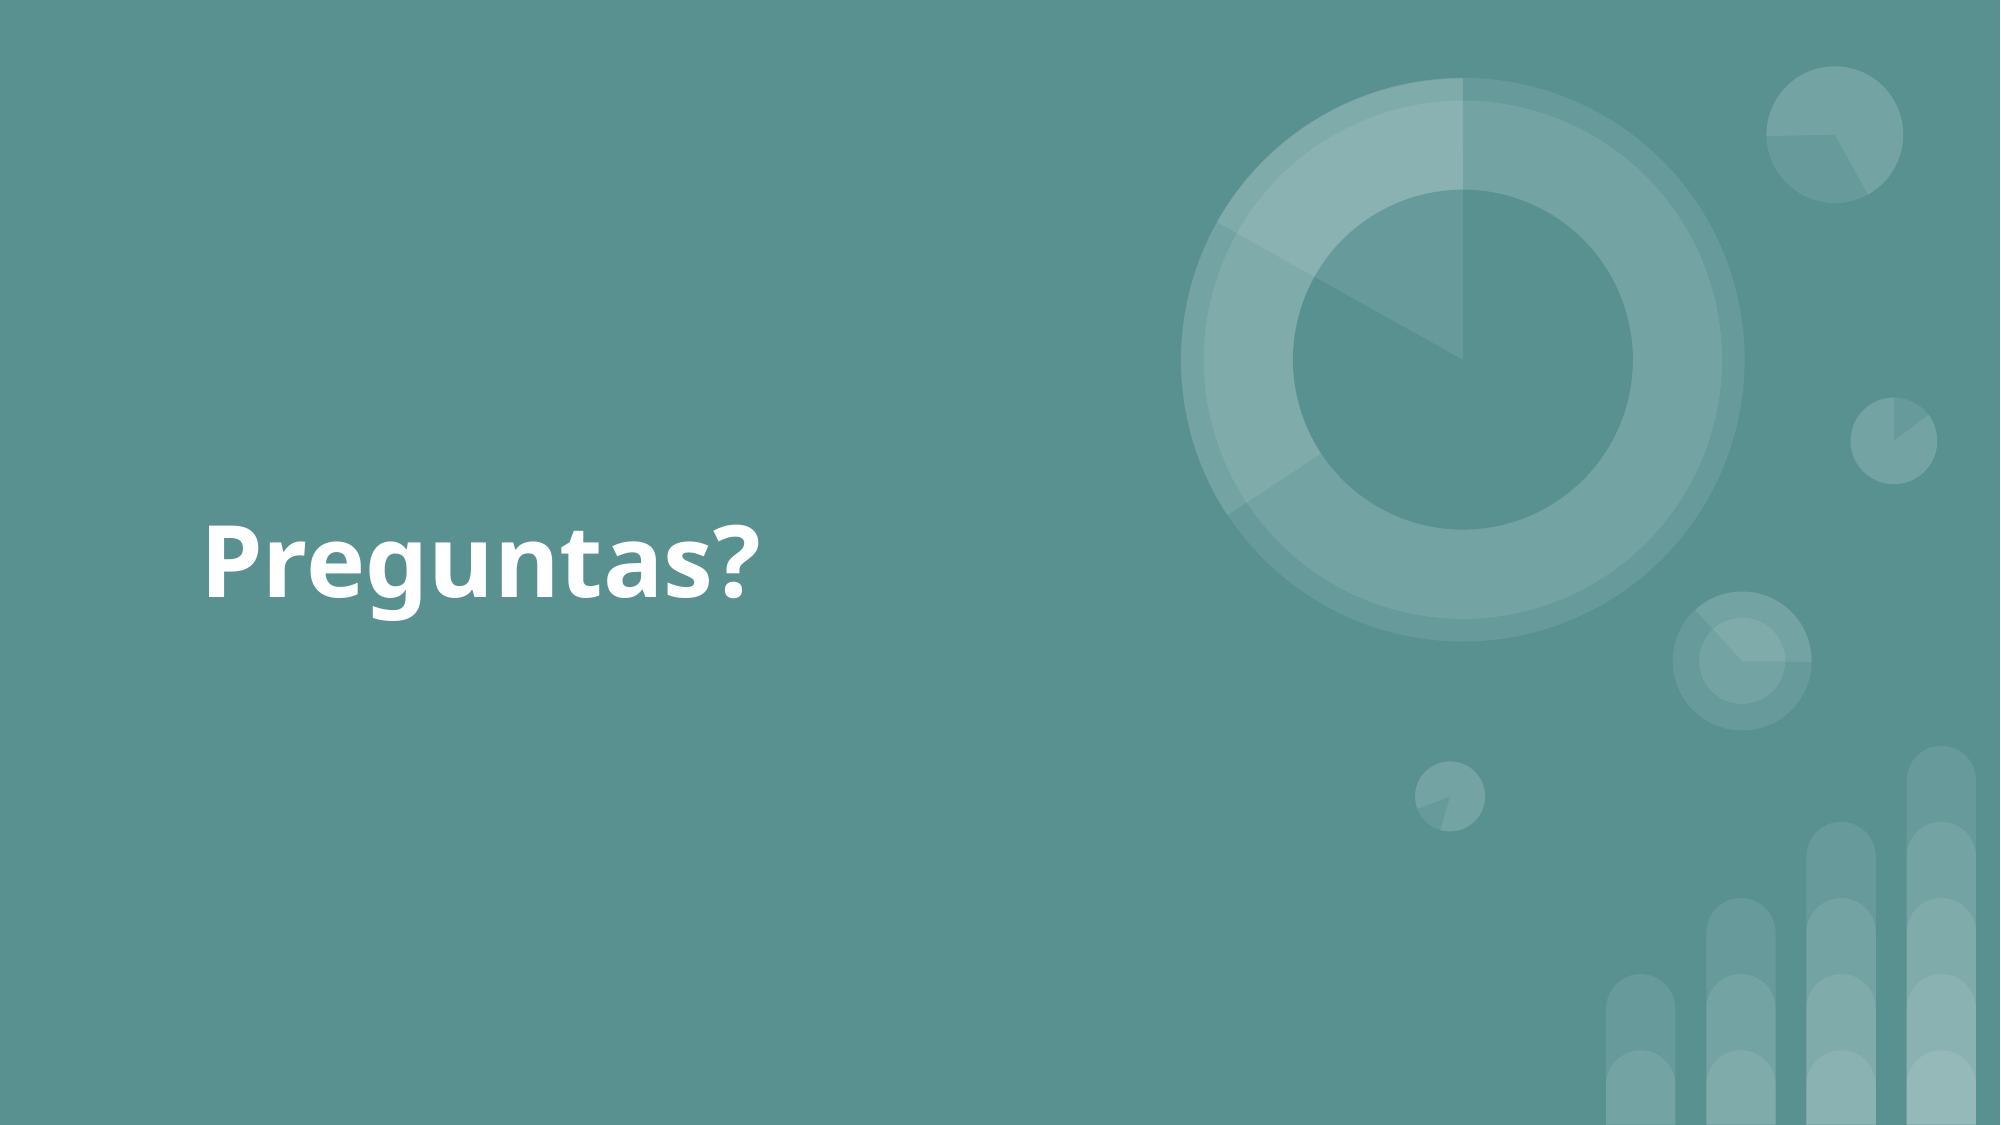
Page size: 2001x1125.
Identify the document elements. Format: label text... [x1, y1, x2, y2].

title Preguntas? [180, 352, 1111, 763]
